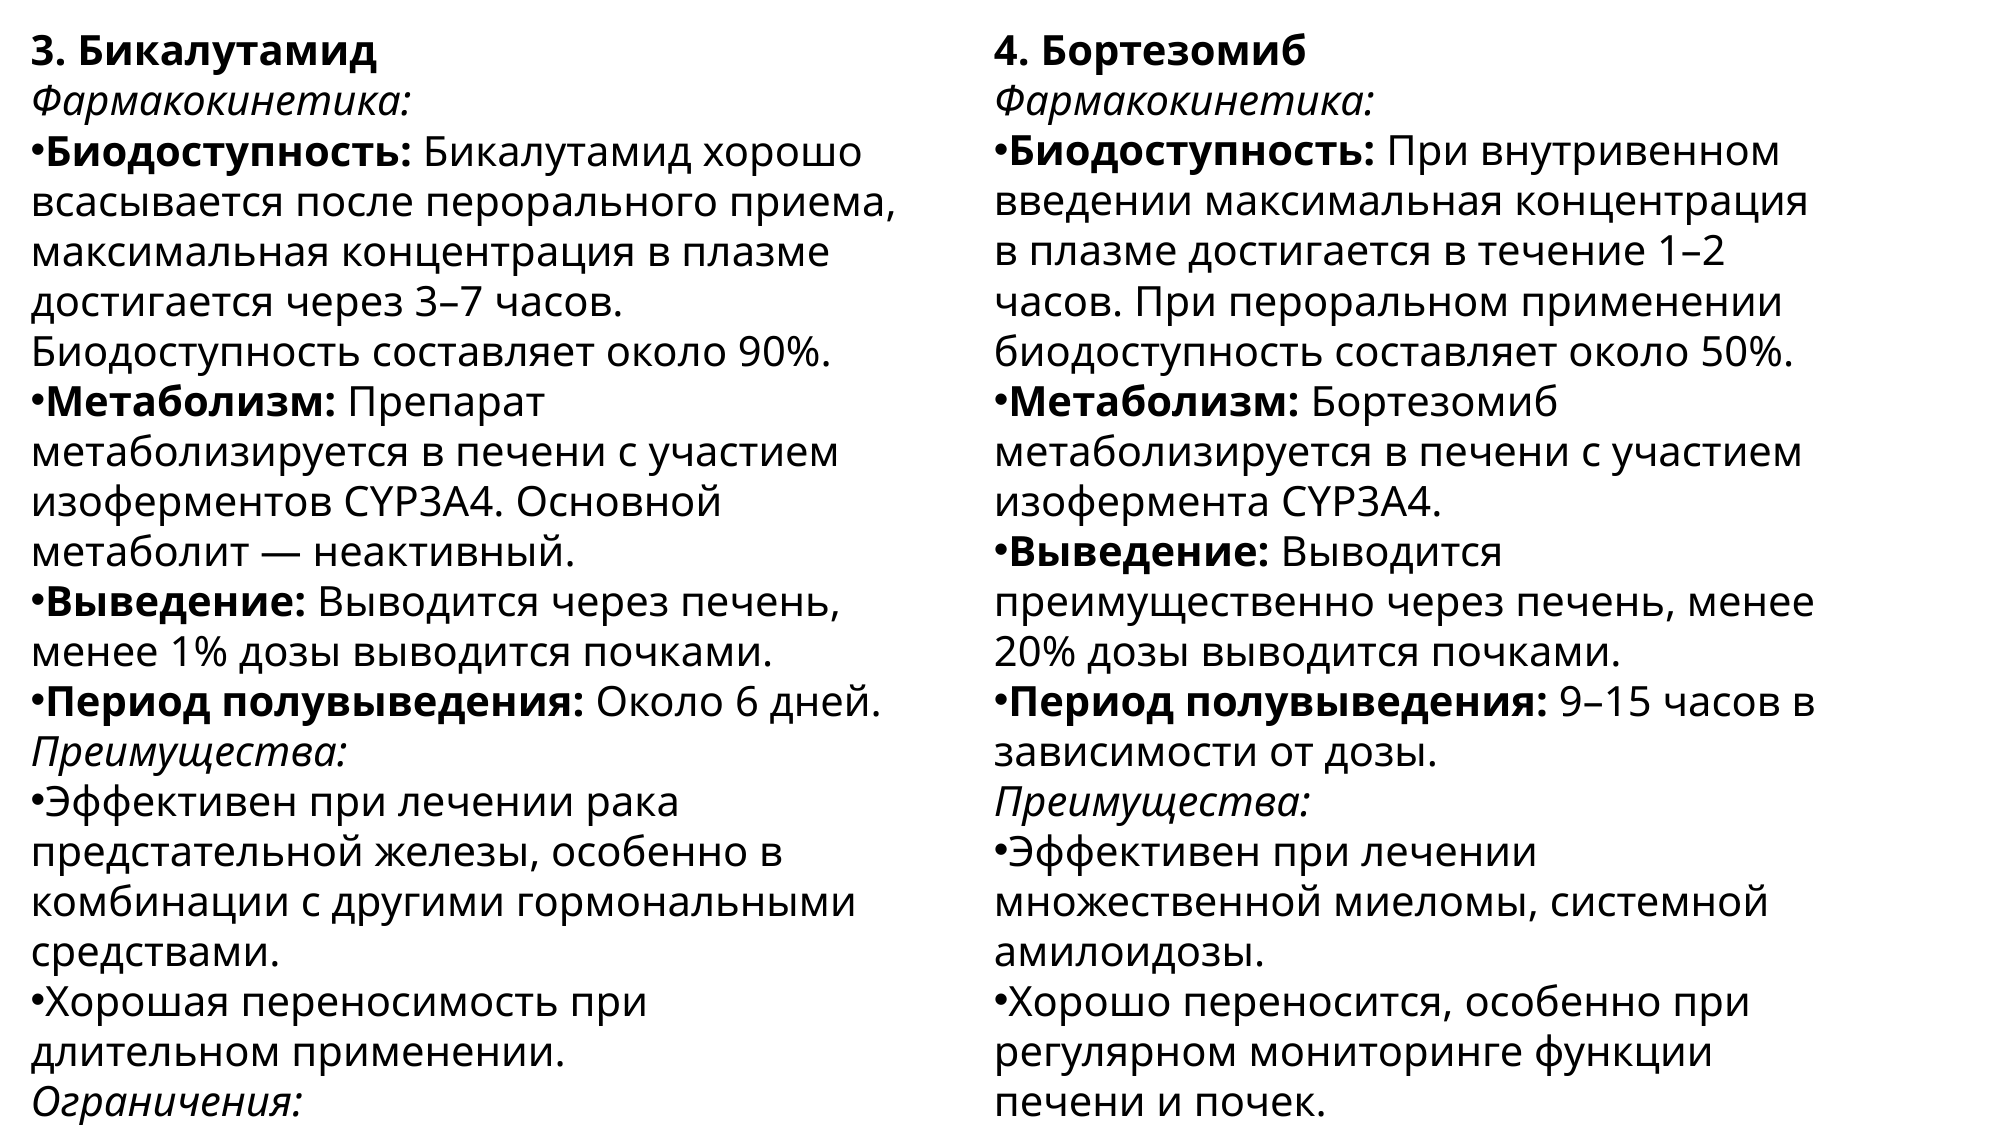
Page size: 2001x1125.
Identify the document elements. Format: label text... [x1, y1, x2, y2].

text_box 4. Бортезомиб Фармакокинетика: Биодоступность: При внутривенном введении максимальная концентрация в плазме достигается в течение 1–2 часов. При пероральном применении биодоступность составляет около 50%. Метаболизм: Бортезомиб метаболизируется в печени с участием изофермента CYP3A4. Выведение: Выводится преимущественно через печень, менее 20% дозы выводится почками. Период полувыведения: 9–15 часов в зависимости от дозы. Преимущества: Эффективен при лечении множественной миеломы, системной амилоидозы. Хорошо переносится, особенно при регулярном мониторинге функции печени и почек. Ограничения: Может вызывать нейтропению, анемию, тромбоцитопению, проблемы с пищеварением. Требует внимательного мониторинга крови и функции печени. [979, 16, 1848, 1125]
text_box 3. Бикалутамид Фармакокинетика: Биодоступность: Бикалутамид хорошо всасывается после перорального приема, максимальная концентрация в плазме достигается через 3–7 часов. Биодоступность составляет около 90%. Метаболизм: Препарат метаболизируется в печени с участием изоферментов CYP3A4. Основной метаболит — неактивный. Выведение: Выводится через печень, менее 1% дозы выводится почками. Период полувыведения: Около 6 дней. Преимущества: Эффективен при лечении рака предстательной железы, особенно в комбинации с другими гормональными средствами. Хорошая переносимость при длительном применении. Ограничения: Может вызывать повышение уровня печеночных ферментов, кожные реакции. Требует мониторинга функции печени, особенно в первые месяцы лечения. [15, 16, 914, 1125]
